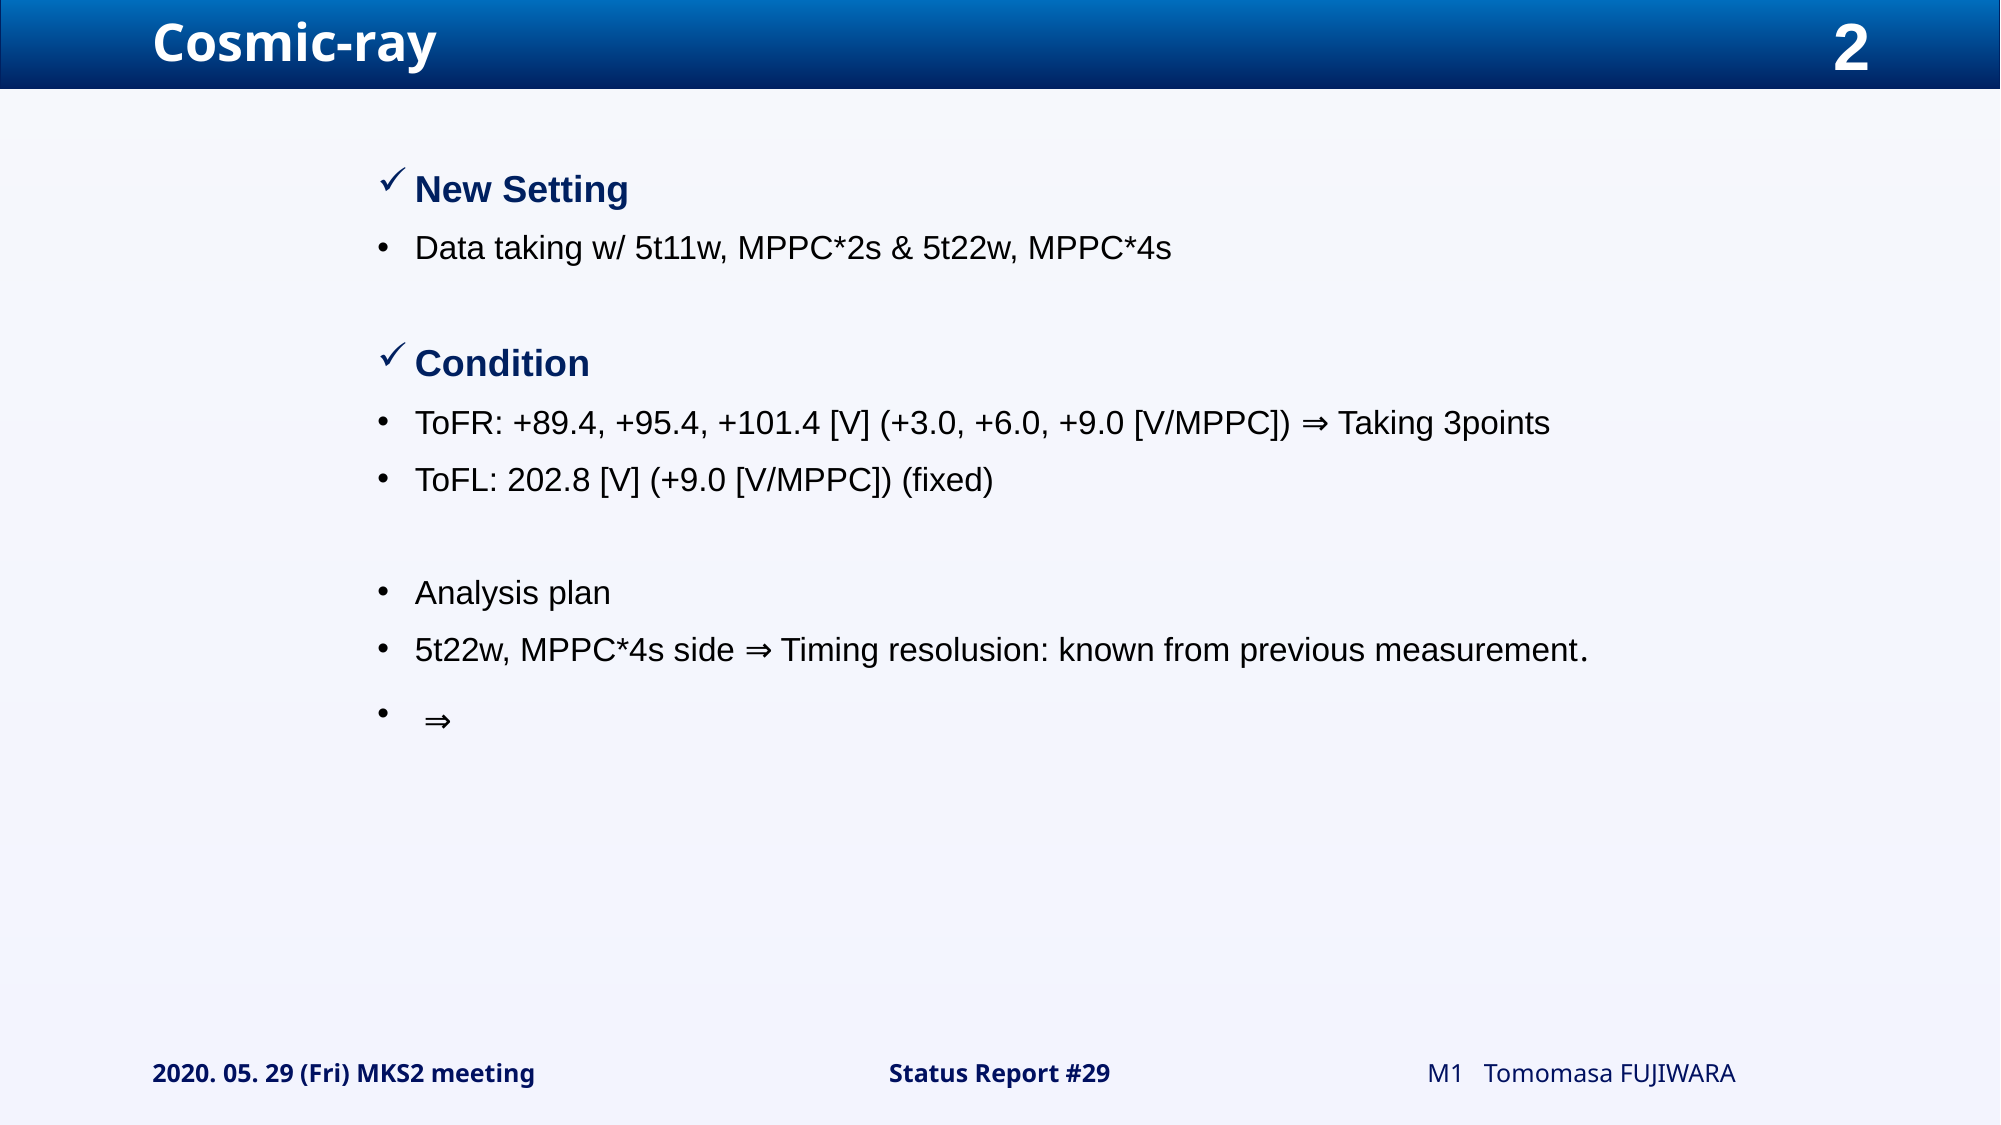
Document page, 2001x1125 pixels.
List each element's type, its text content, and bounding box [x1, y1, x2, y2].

footer Status Report #29 [662, 1042, 1338, 1103]
slide_number 2020. 05. 29 (Fri) MKS2 meeting [137, 1042, 588, 1103]
title Cosmic-ray [137, 0, 1863, 89]
